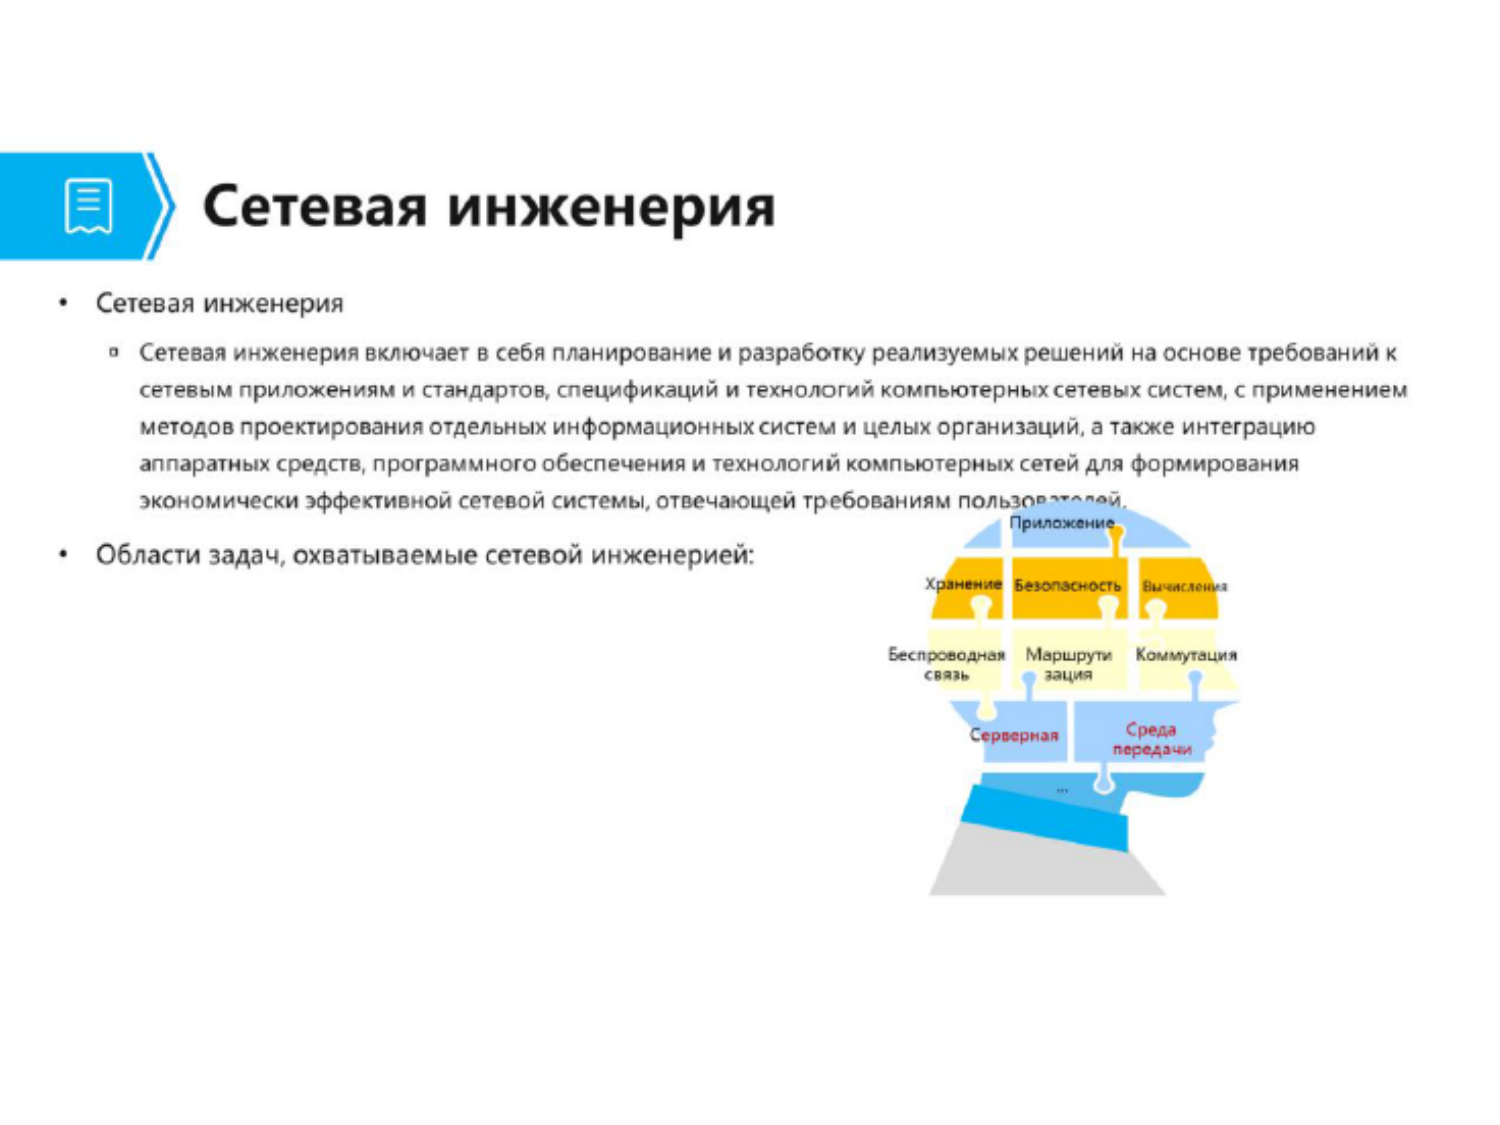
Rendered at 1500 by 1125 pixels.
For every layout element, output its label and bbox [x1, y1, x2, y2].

list [0, 123, 1500, 917]
